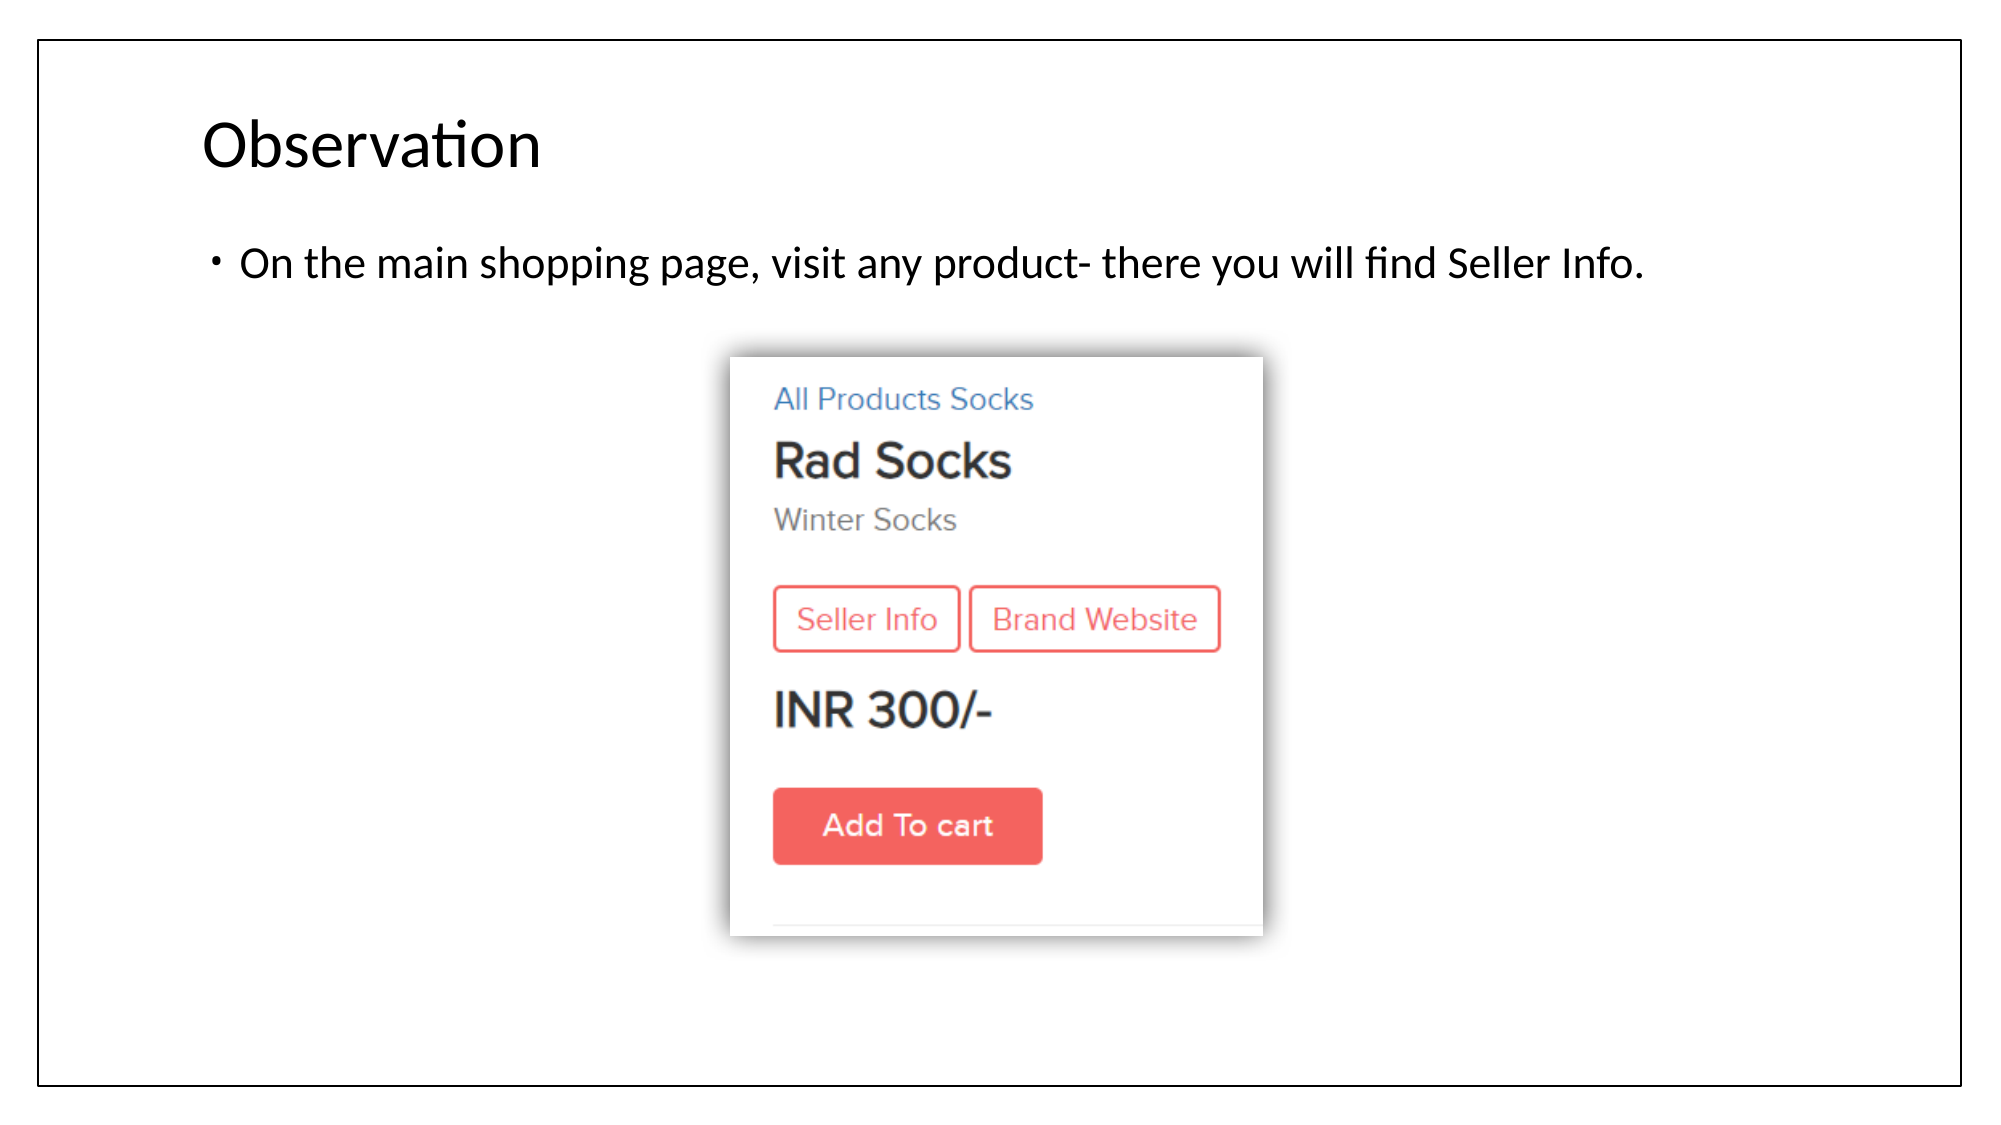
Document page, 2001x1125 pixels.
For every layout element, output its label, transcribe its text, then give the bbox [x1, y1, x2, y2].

title Observation [187, 99, 1808, 190]
picture [730, 357, 1264, 936]
list On the main shopping page, visit any product- there you will find Seller Info. [187, 231, 1807, 894]
